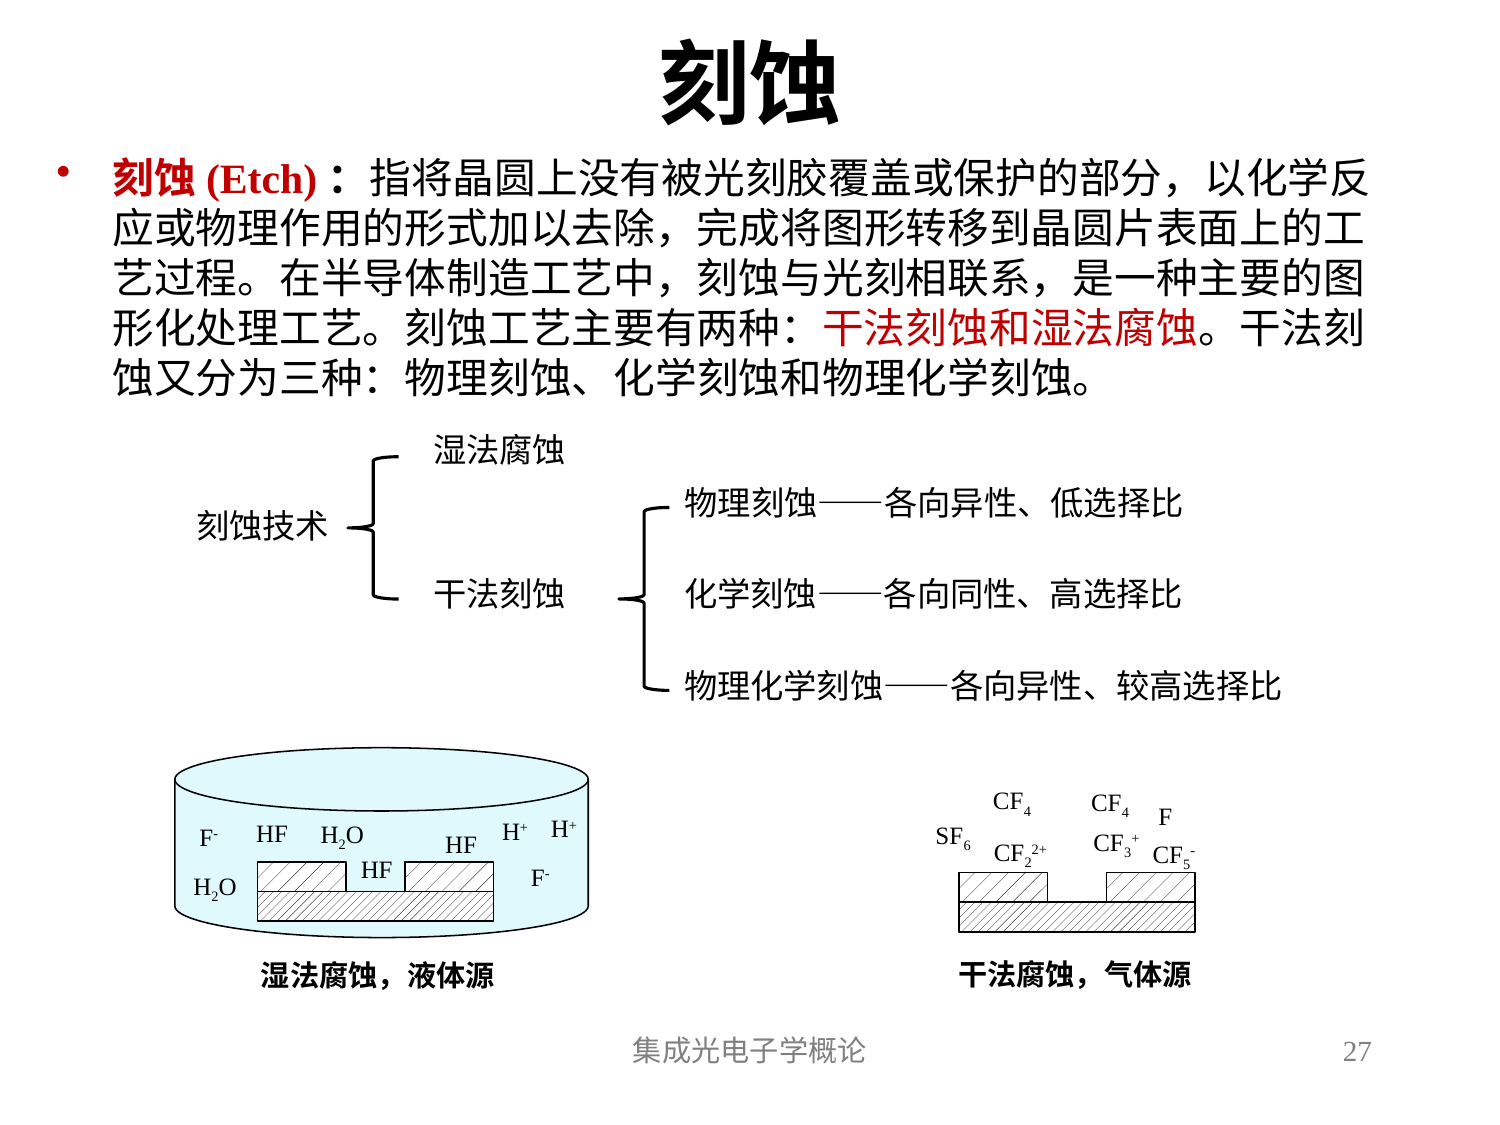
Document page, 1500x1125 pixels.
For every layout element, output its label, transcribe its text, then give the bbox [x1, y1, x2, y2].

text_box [135, 421, 1333, 754]
list 刻蚀(Etch)：指将晶圆上没有被光刻胶覆盖或保护的部分，以化学反应或物理作用的形式加以去除，完成将图形转移到晶圆片表面上的工艺过程。在半导体制造工艺中，刻蚀与光刻相联系，是一种主要的图形化处理工艺。刻蚀工艺主要有两种：干法刻蚀和湿法腐蚀。干法刻蚀又分为三种：物理刻蚀、化学刻蚀和物理化学刻蚀。 [41, 143, 1388, 831]
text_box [920, 777, 1230, 933]
slide_number 27 [1074, 1024, 1388, 1101]
text_box 湿法腐蚀，液体源 [147, 949, 608, 1000]
footer 集成光电子学概论 [512, 1024, 988, 1101]
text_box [174, 747, 620, 938]
text_box 干法腐蚀，气体源 [845, 948, 1305, 999]
title 刻蚀 [112, 23, 1388, 139]
